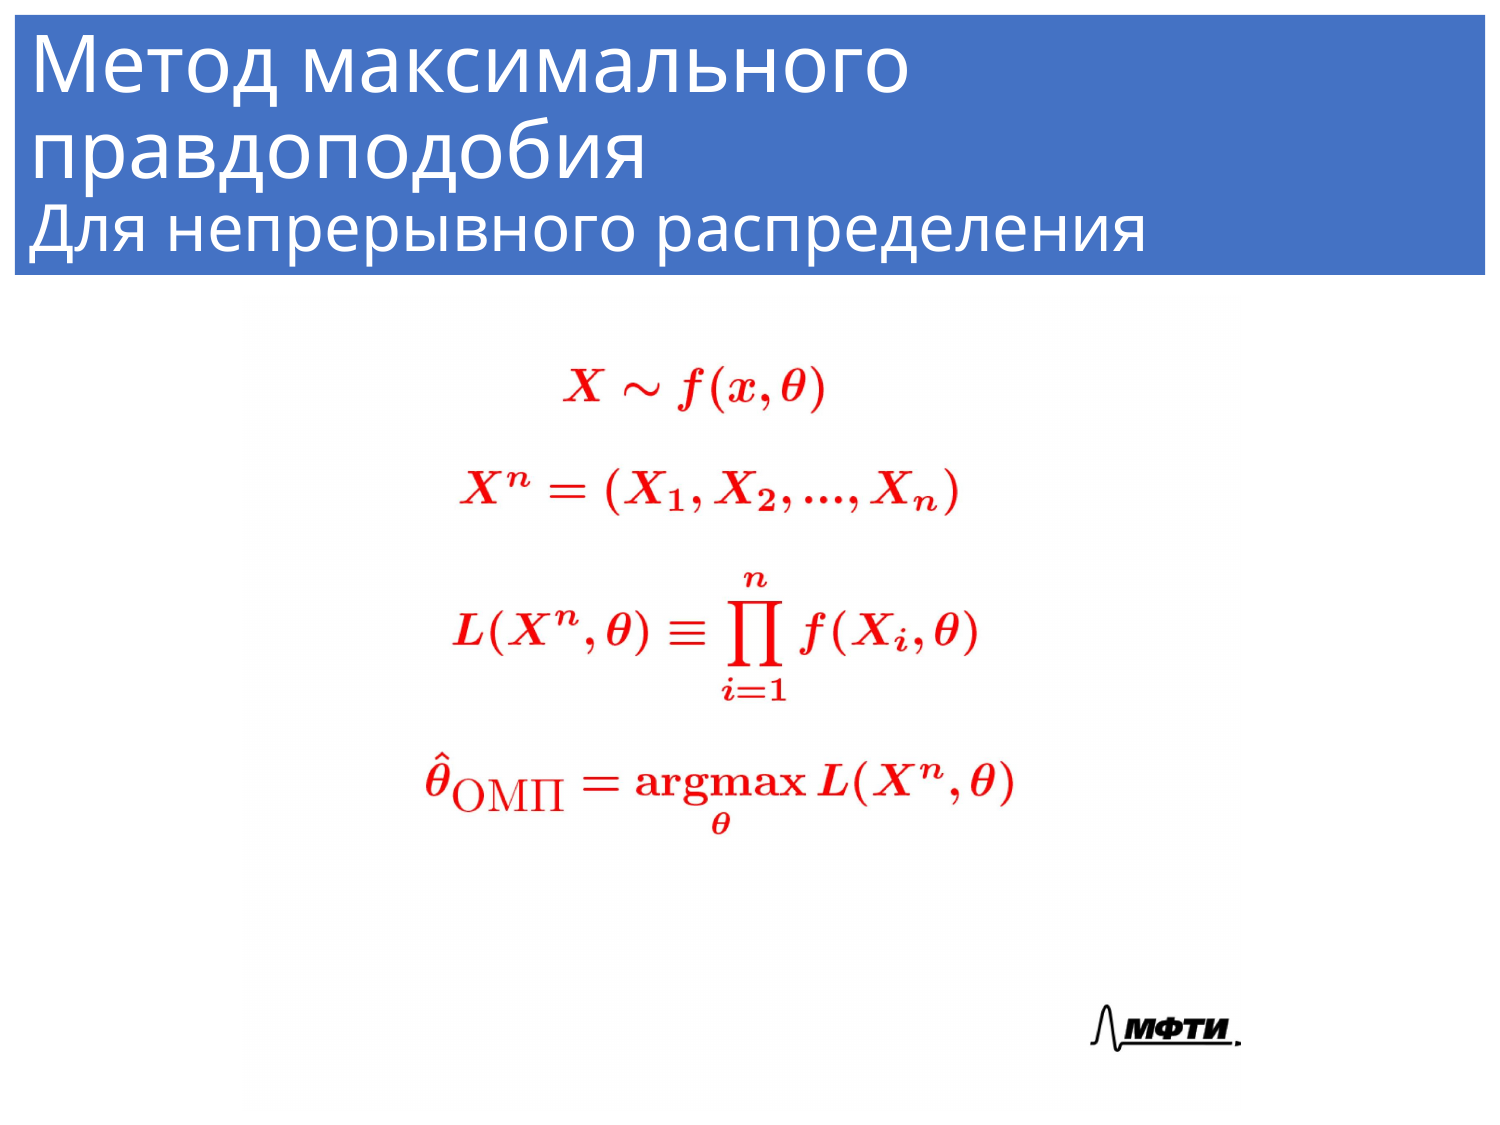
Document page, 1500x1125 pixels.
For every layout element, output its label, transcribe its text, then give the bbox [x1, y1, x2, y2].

picture [242, 295, 1241, 1111]
title Метод максимального правдоподобия Для непрерывного распределения [14, 14, 1486, 275]
